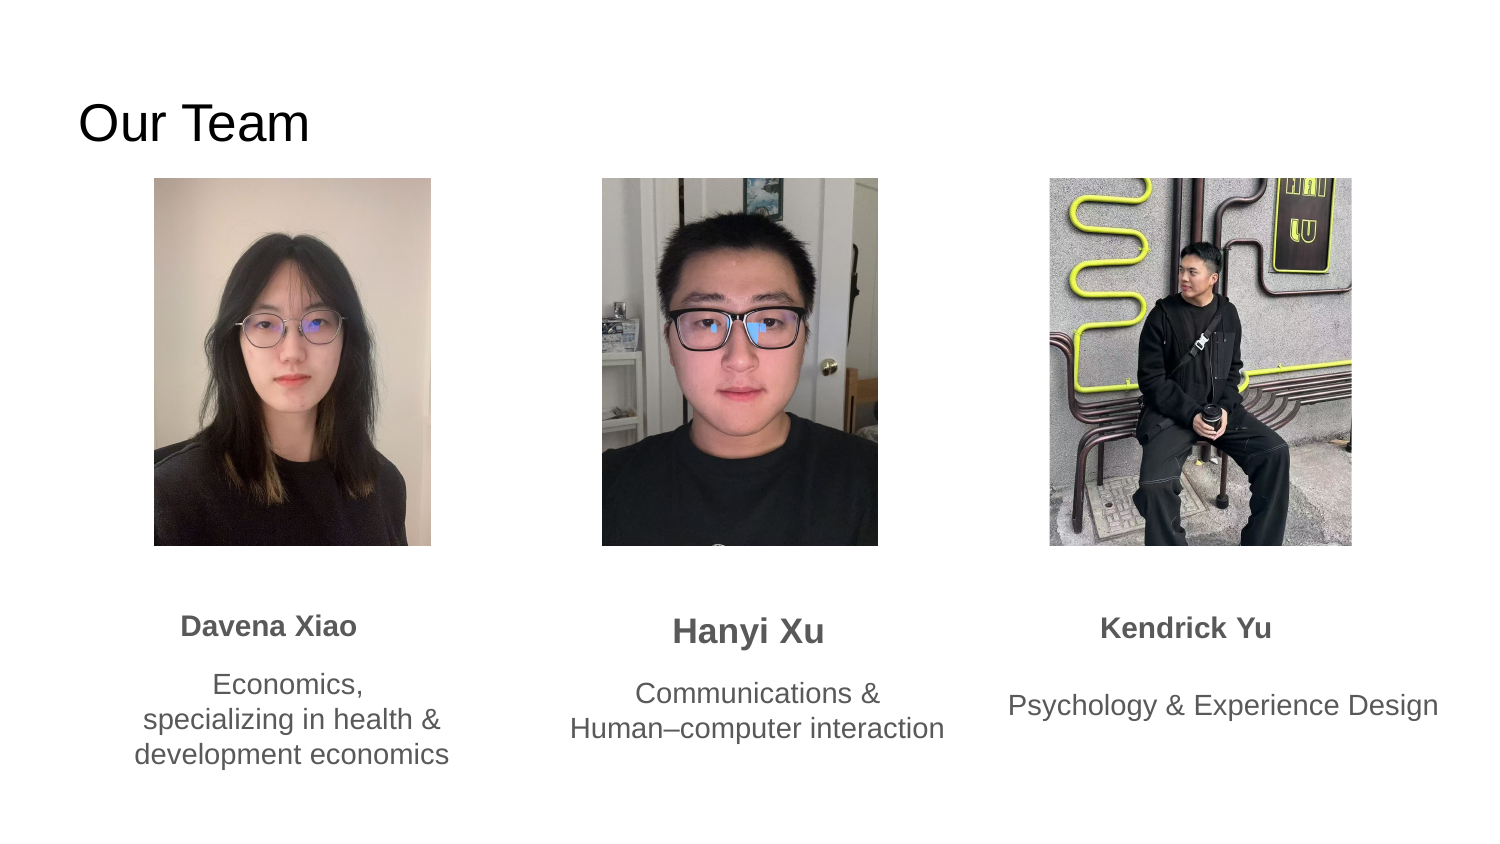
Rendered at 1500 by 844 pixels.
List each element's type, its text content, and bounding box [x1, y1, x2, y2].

text_box Communications & Human–computer interaction [552, 659, 964, 707]
list Hanyi Xu [657, 583, 985, 688]
picture [1049, 177, 1352, 547]
title Our Team [63, 72, 1462, 167]
text_box Psychology & Experience Design [992, 670, 1493, 718]
list Kendrick Yu [1084, 586, 1387, 660]
list Davena Xiao [165, 583, 468, 650]
text_box Economics, specializing in health & development economics [86, 650, 498, 698]
picture [601, 178, 878, 546]
picture [154, 177, 431, 547]
